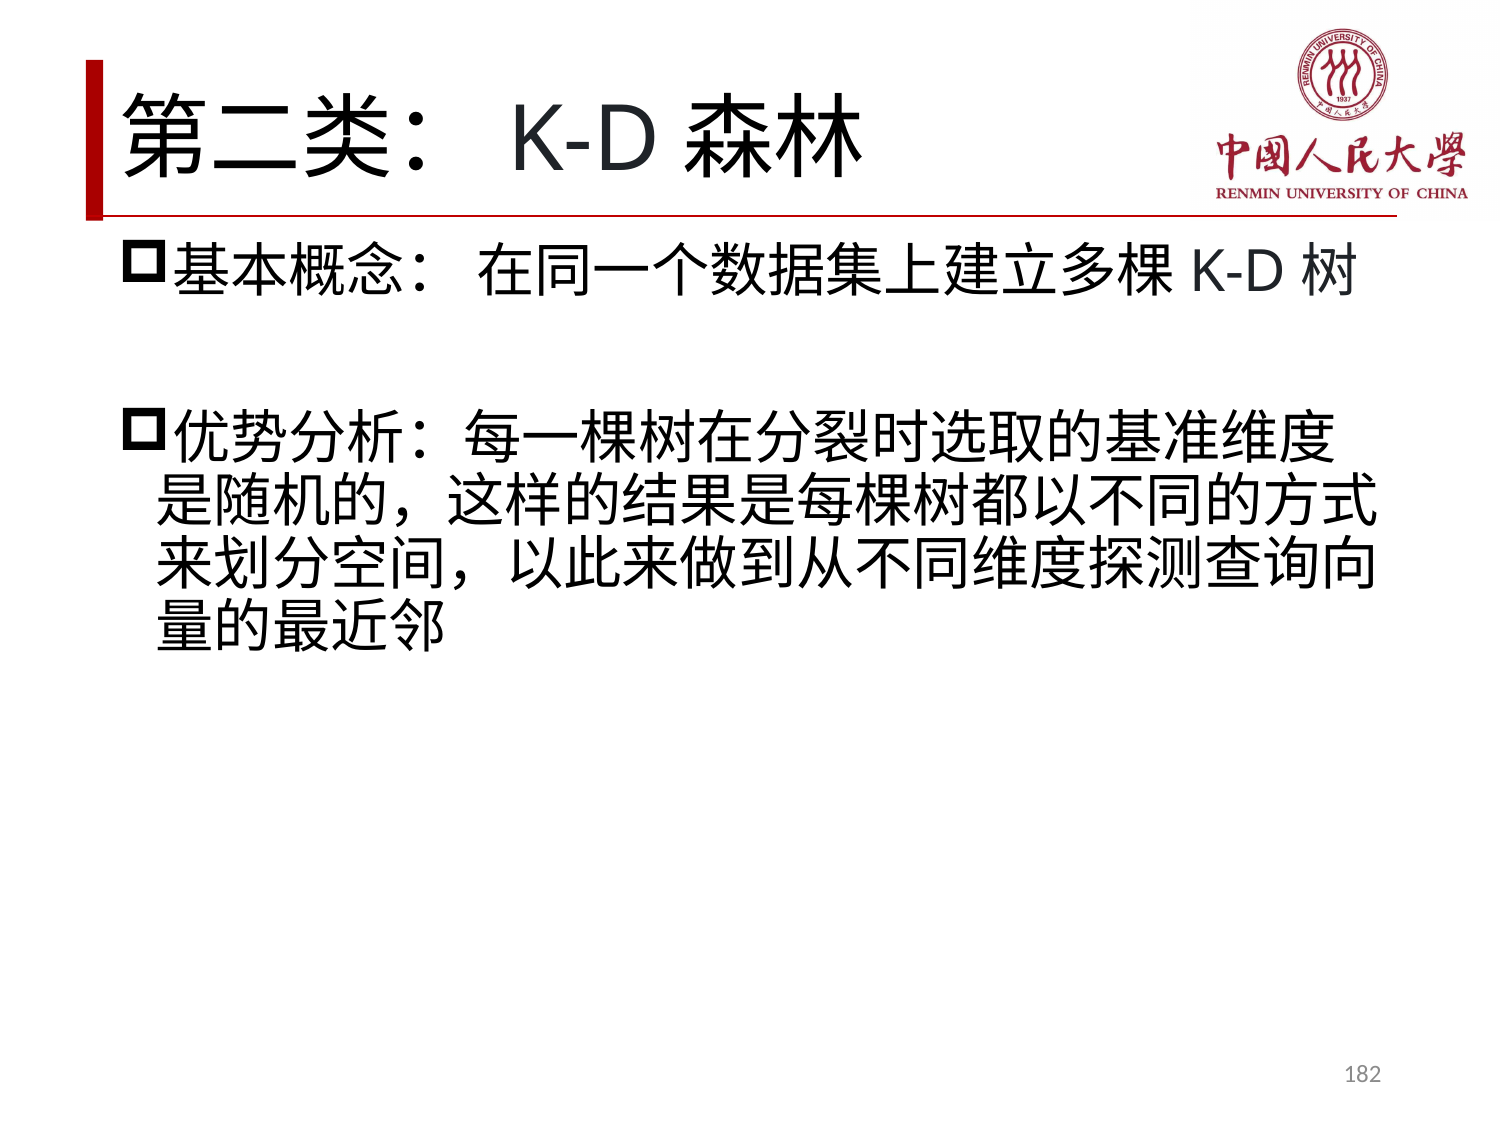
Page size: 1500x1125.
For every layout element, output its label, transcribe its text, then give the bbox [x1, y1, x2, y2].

slide_number 182 [1059, 1042, 1397, 1103]
picture [1190, 0, 1500, 221]
title 第二类：K-D森林 [103, 59, 1397, 221]
list 基本概念： 在同一个数据集上建立多棵K-D树 优势分析：每一棵树在分裂时选取的基准维度是随机的，这样的结果是每棵树都以不同的方式来划分空间，以此来做到从不同维度探测查询向量的最近邻 [103, 233, 1397, 1014]
